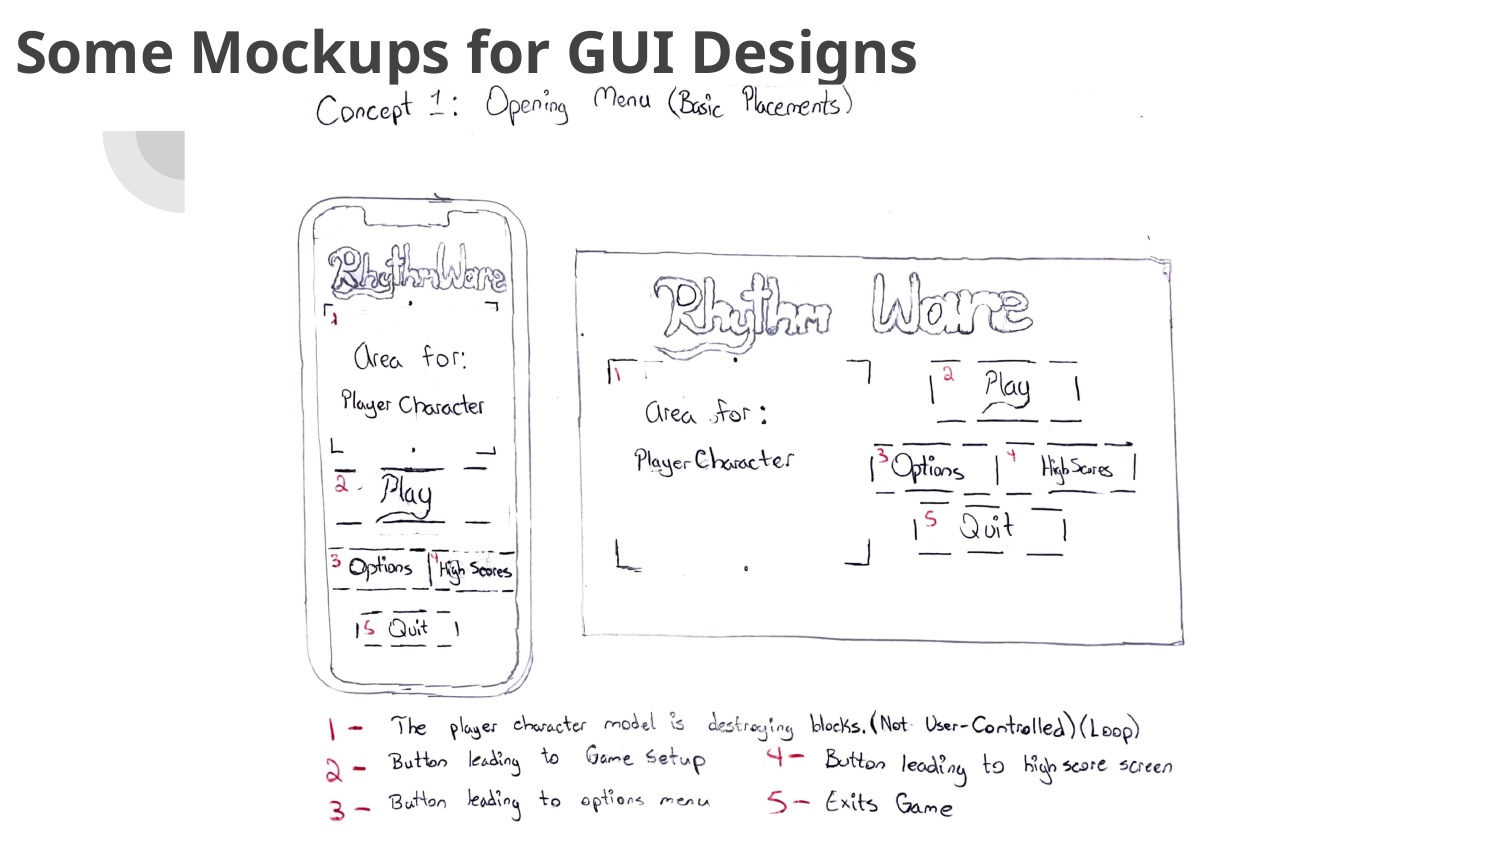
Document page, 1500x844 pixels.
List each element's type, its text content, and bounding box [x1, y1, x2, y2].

picture [298, 11, 1202, 844]
title Some Mockups for GUI Designs [0, 0, 1154, 164]
